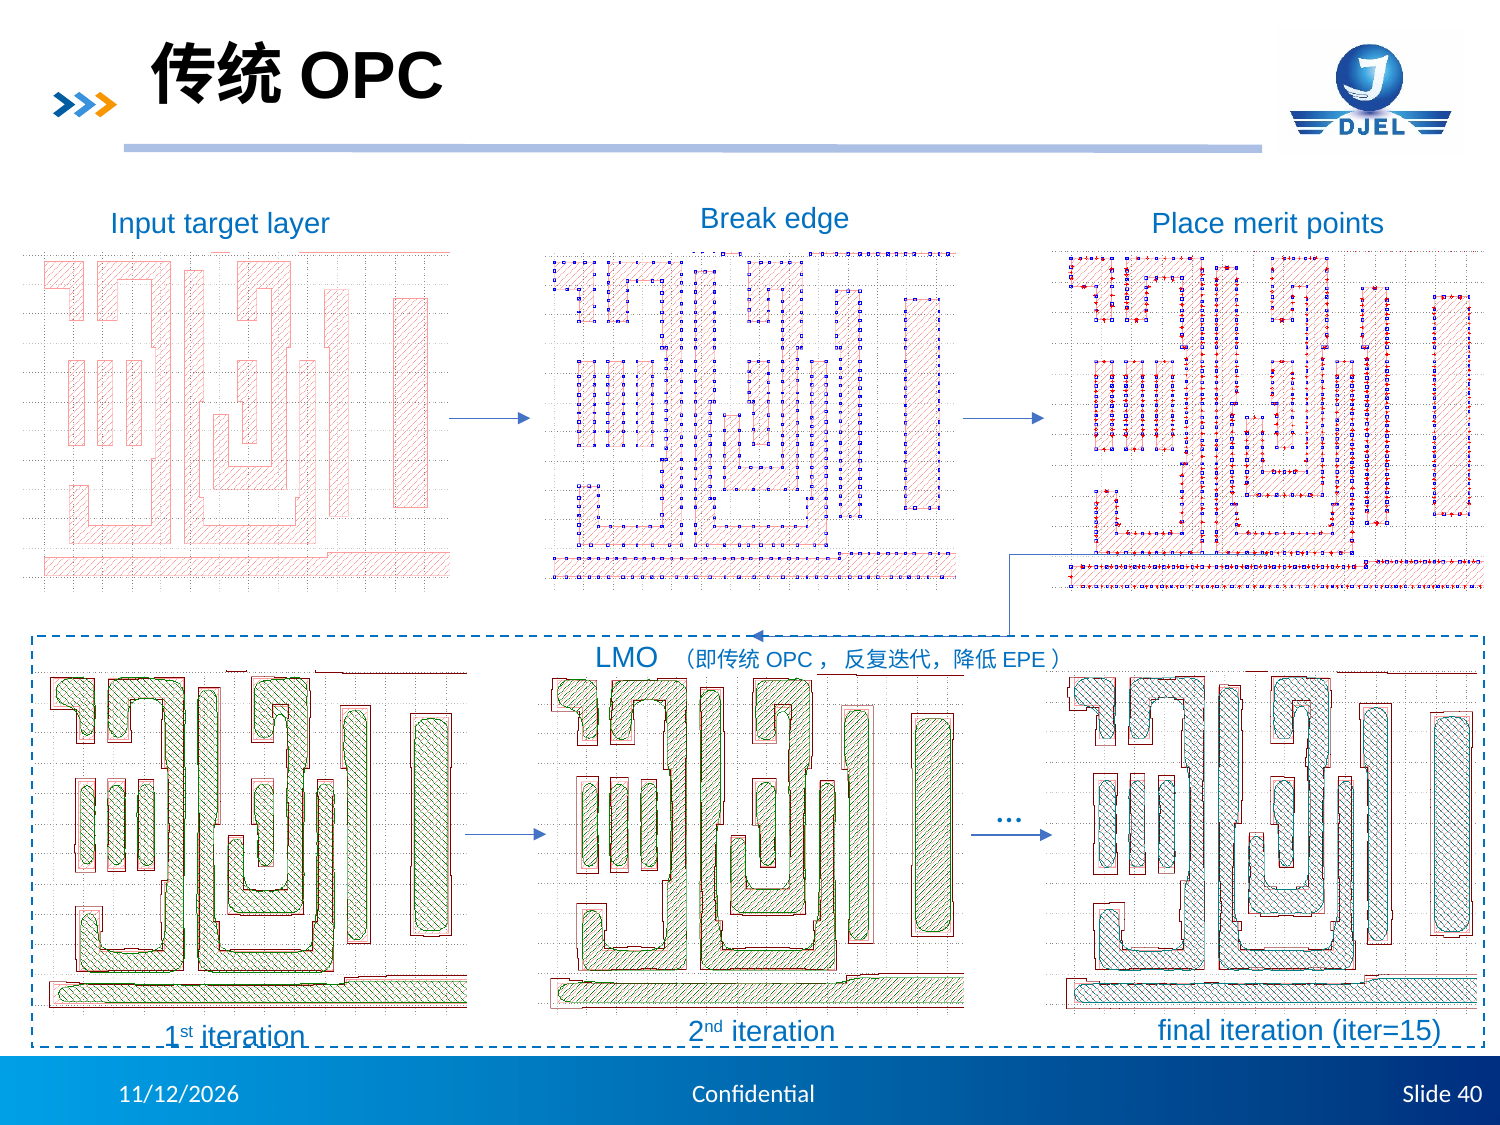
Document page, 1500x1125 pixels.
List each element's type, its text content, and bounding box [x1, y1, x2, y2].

picture [1045, 671, 1477, 1015]
picture [20, 252, 450, 592]
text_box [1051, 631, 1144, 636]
text_box [31, 635, 1485, 1048]
text_box 1st iteration [149, 1048, 537, 1060]
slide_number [103, 1060, 441, 1125]
text_box final iteration (iter=15) [1143, 1003, 1500, 1054]
slide_number Slide 40 [1330, 1060, 1498, 1125]
picture [1052, 251, 1484, 593]
text_box Input target layer [0, 197, 450, 247]
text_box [968, 336, 1051, 854]
picture [1276, 27, 1463, 155]
picture [34, 670, 467, 1015]
picture [461, 1056, 1500, 1125]
text_box LMO （即传统OPC， 反复迭代，降低EPE） [524, 631, 968, 636]
picture [544, 252, 956, 592]
text_box 2nd iteration [673, 1048, 1061, 1055]
title 传统OPC [75, 0, 1370, 154]
text_box [100, 260, 1052, 636]
text_box [1051, 555, 1395, 636]
text_box Place merit points [1039, 197, 1497, 247]
picture [538, 674, 964, 1016]
text_box Break edge [546, 192, 1004, 243]
